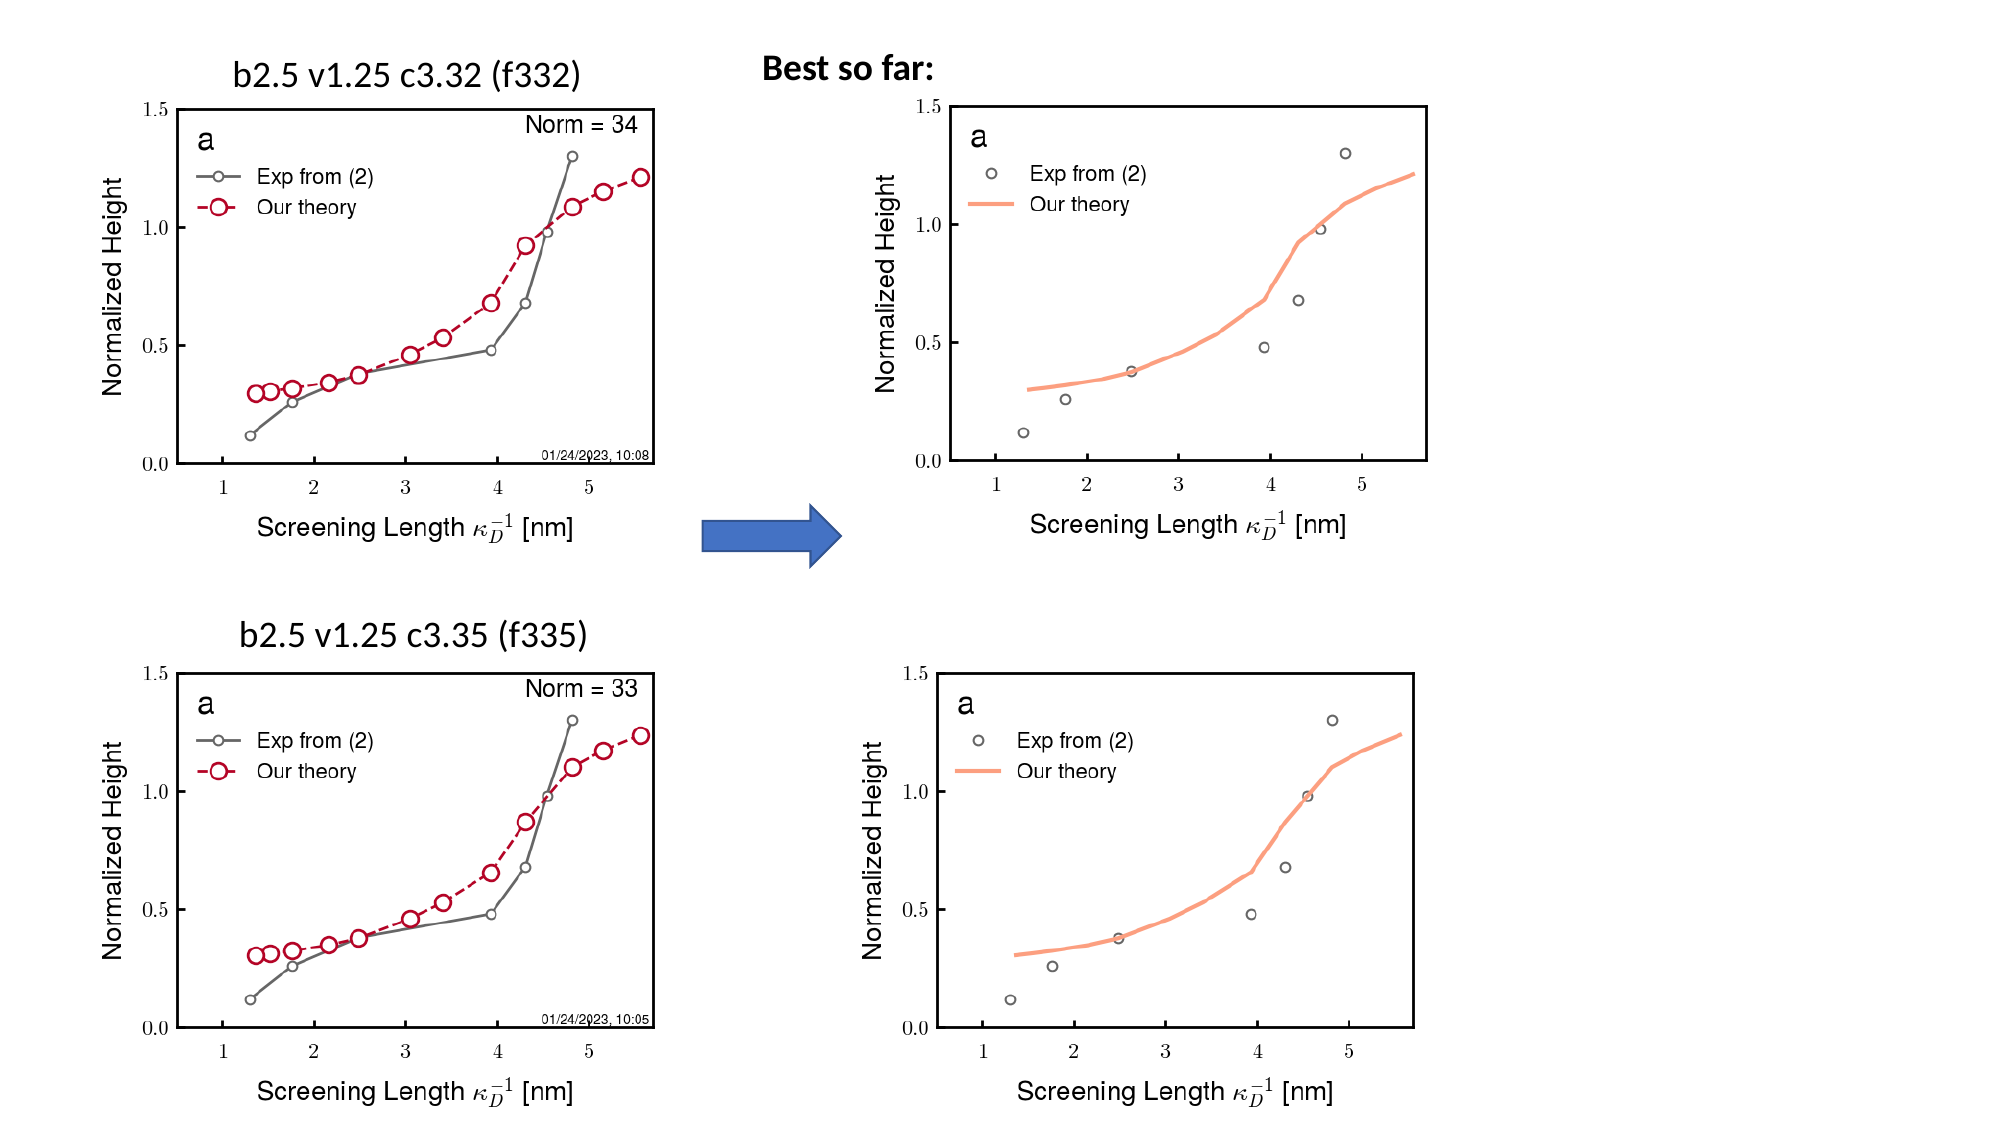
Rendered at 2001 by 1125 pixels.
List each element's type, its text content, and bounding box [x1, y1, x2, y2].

text_box [701, 503, 843, 569]
picture [866, 88, 1434, 552]
text_box b2.5 v1.25 c3.35 (f335) [214, 602, 614, 655]
picture [93, 655, 661, 1119]
picture [853, 655, 1421, 1119]
text_box b2.5 v1.25 c3.32 (f332) [207, 42, 607, 91]
text_box Best so far: [747, 35, 959, 96]
picture [93, 91, 661, 555]
